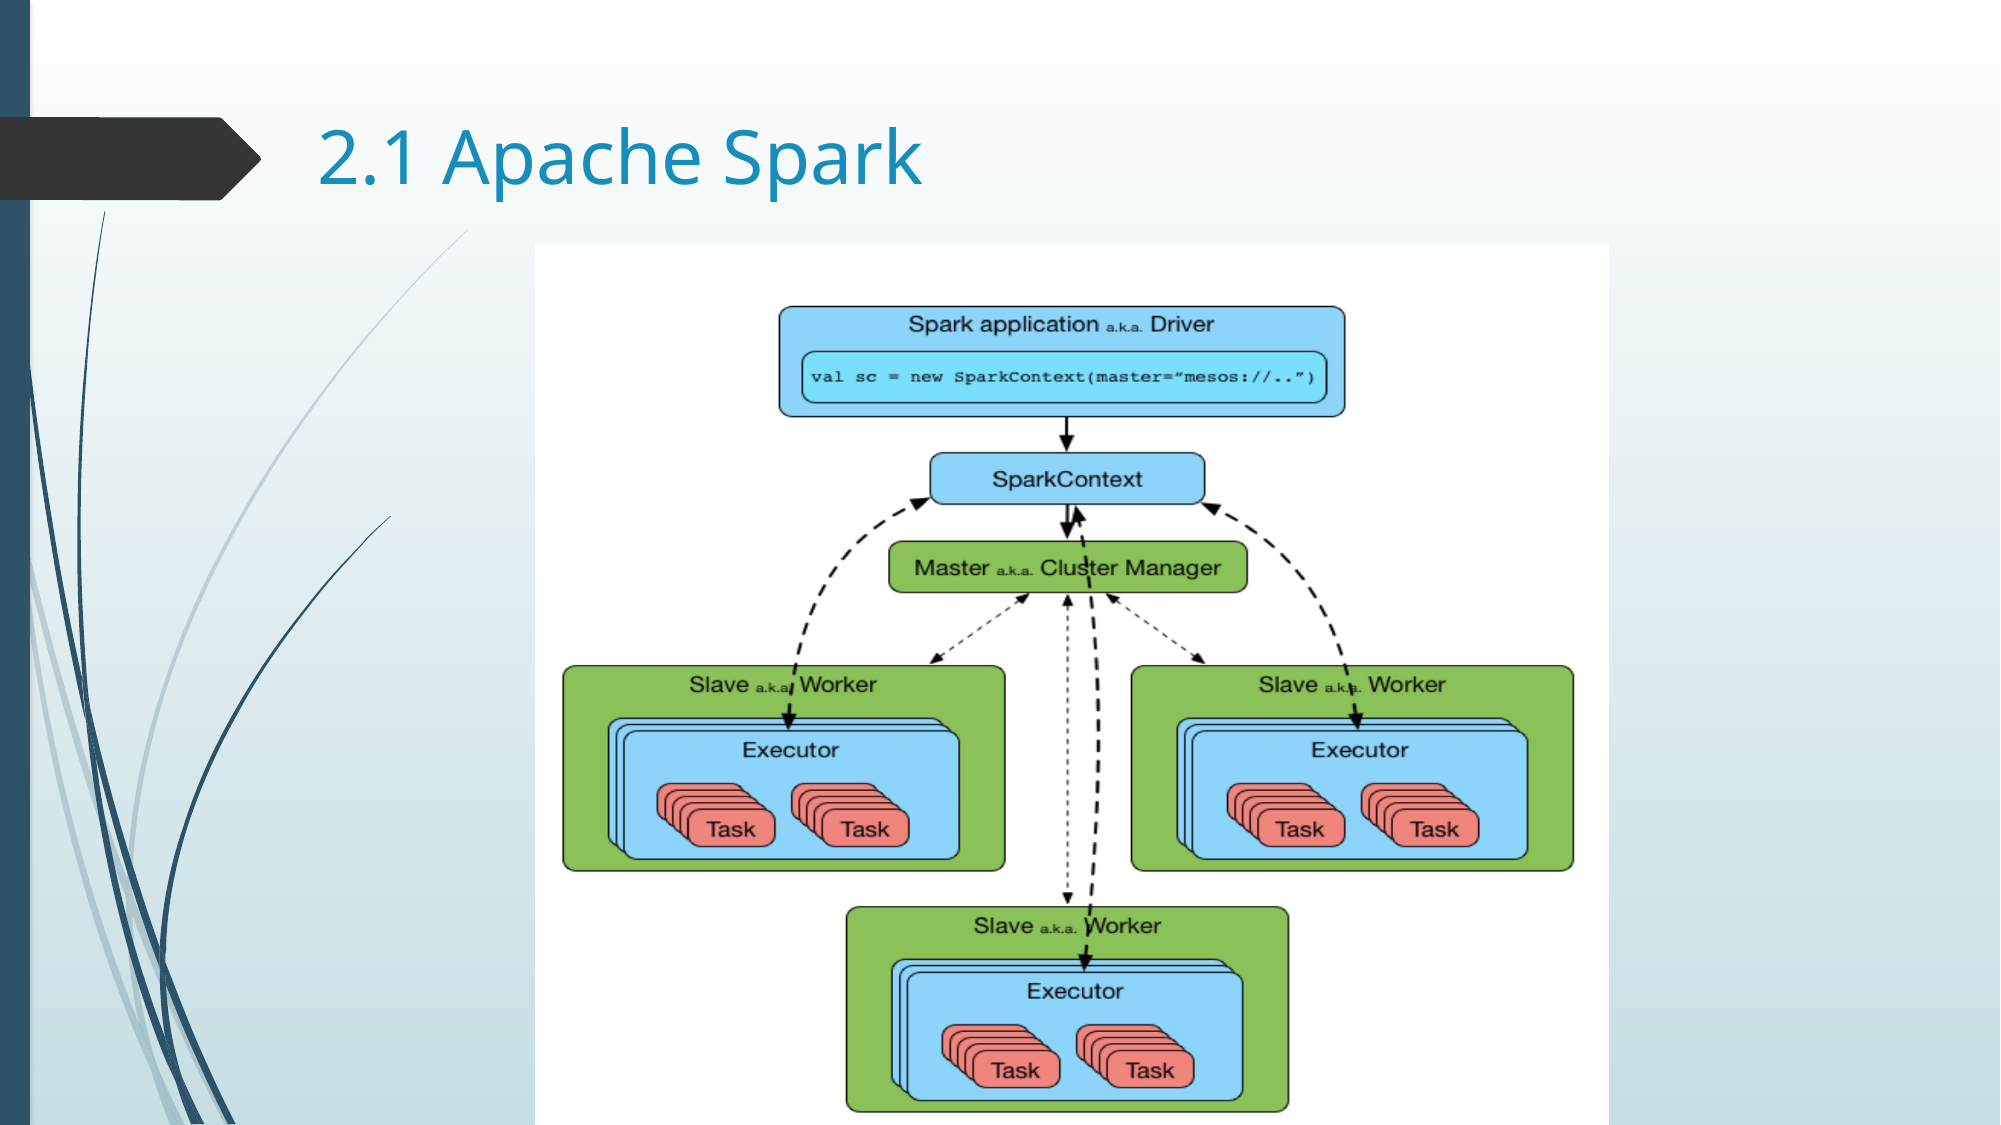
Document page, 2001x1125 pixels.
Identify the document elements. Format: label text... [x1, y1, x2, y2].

picture [535, 243, 1609, 1125]
title 2.1 Apache Spark [302, 101, 1143, 309]
